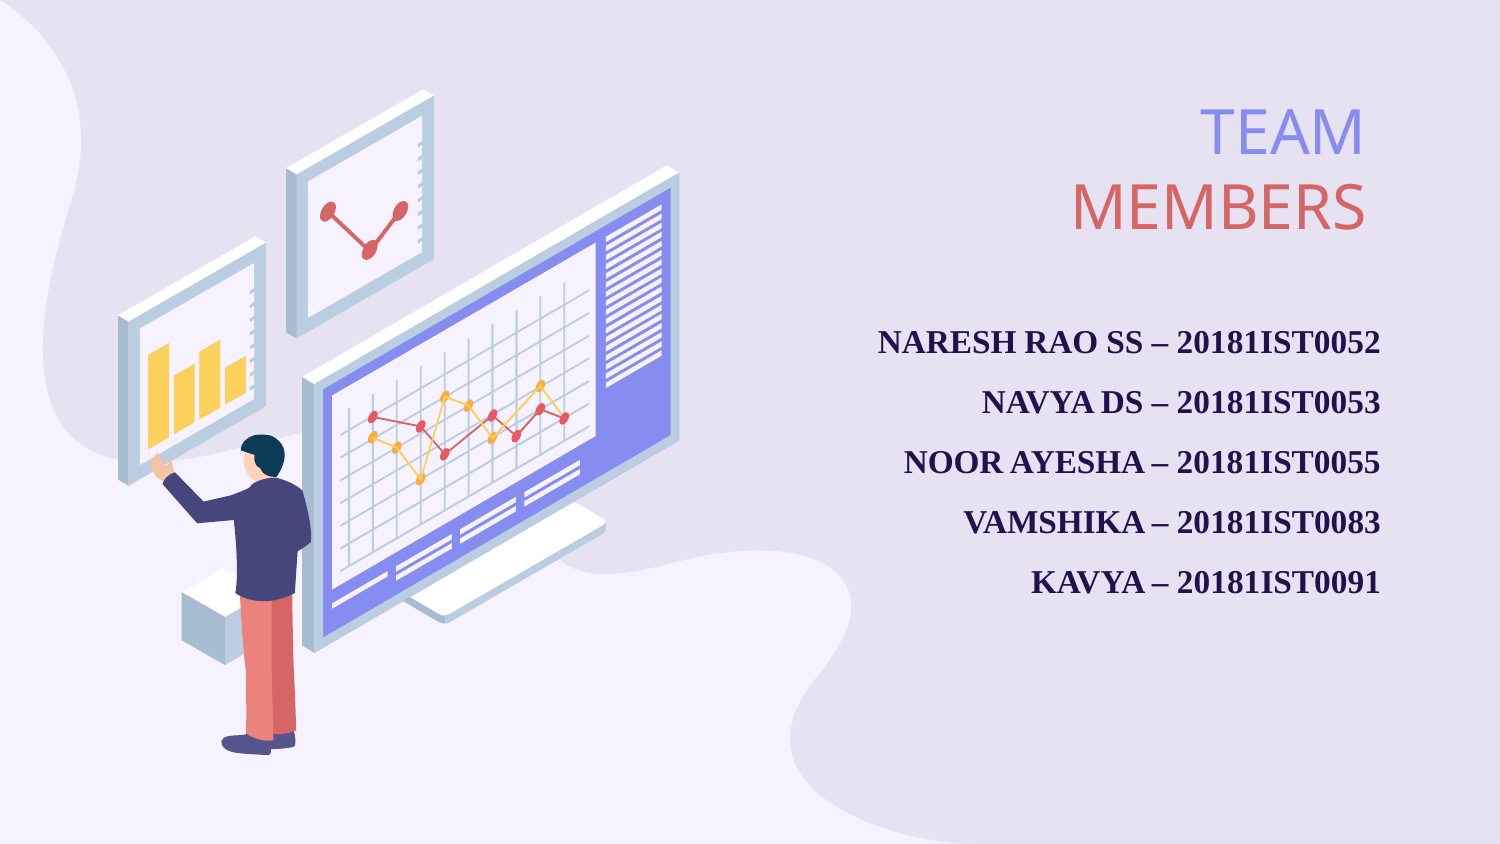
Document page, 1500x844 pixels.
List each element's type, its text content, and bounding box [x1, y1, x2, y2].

title TEAM MEMBERS [899, 132, 1382, 257]
subtitle NARESH RAO SS – 20181IST0052 NAVYA DS – 20181IST0053 NOOR AYESHA – 20181IST0055 VAMSHIKA – 20181IST0083 KAVYA – 20181IST0091 [820, 284, 1397, 616]
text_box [117, 89, 680, 756]
